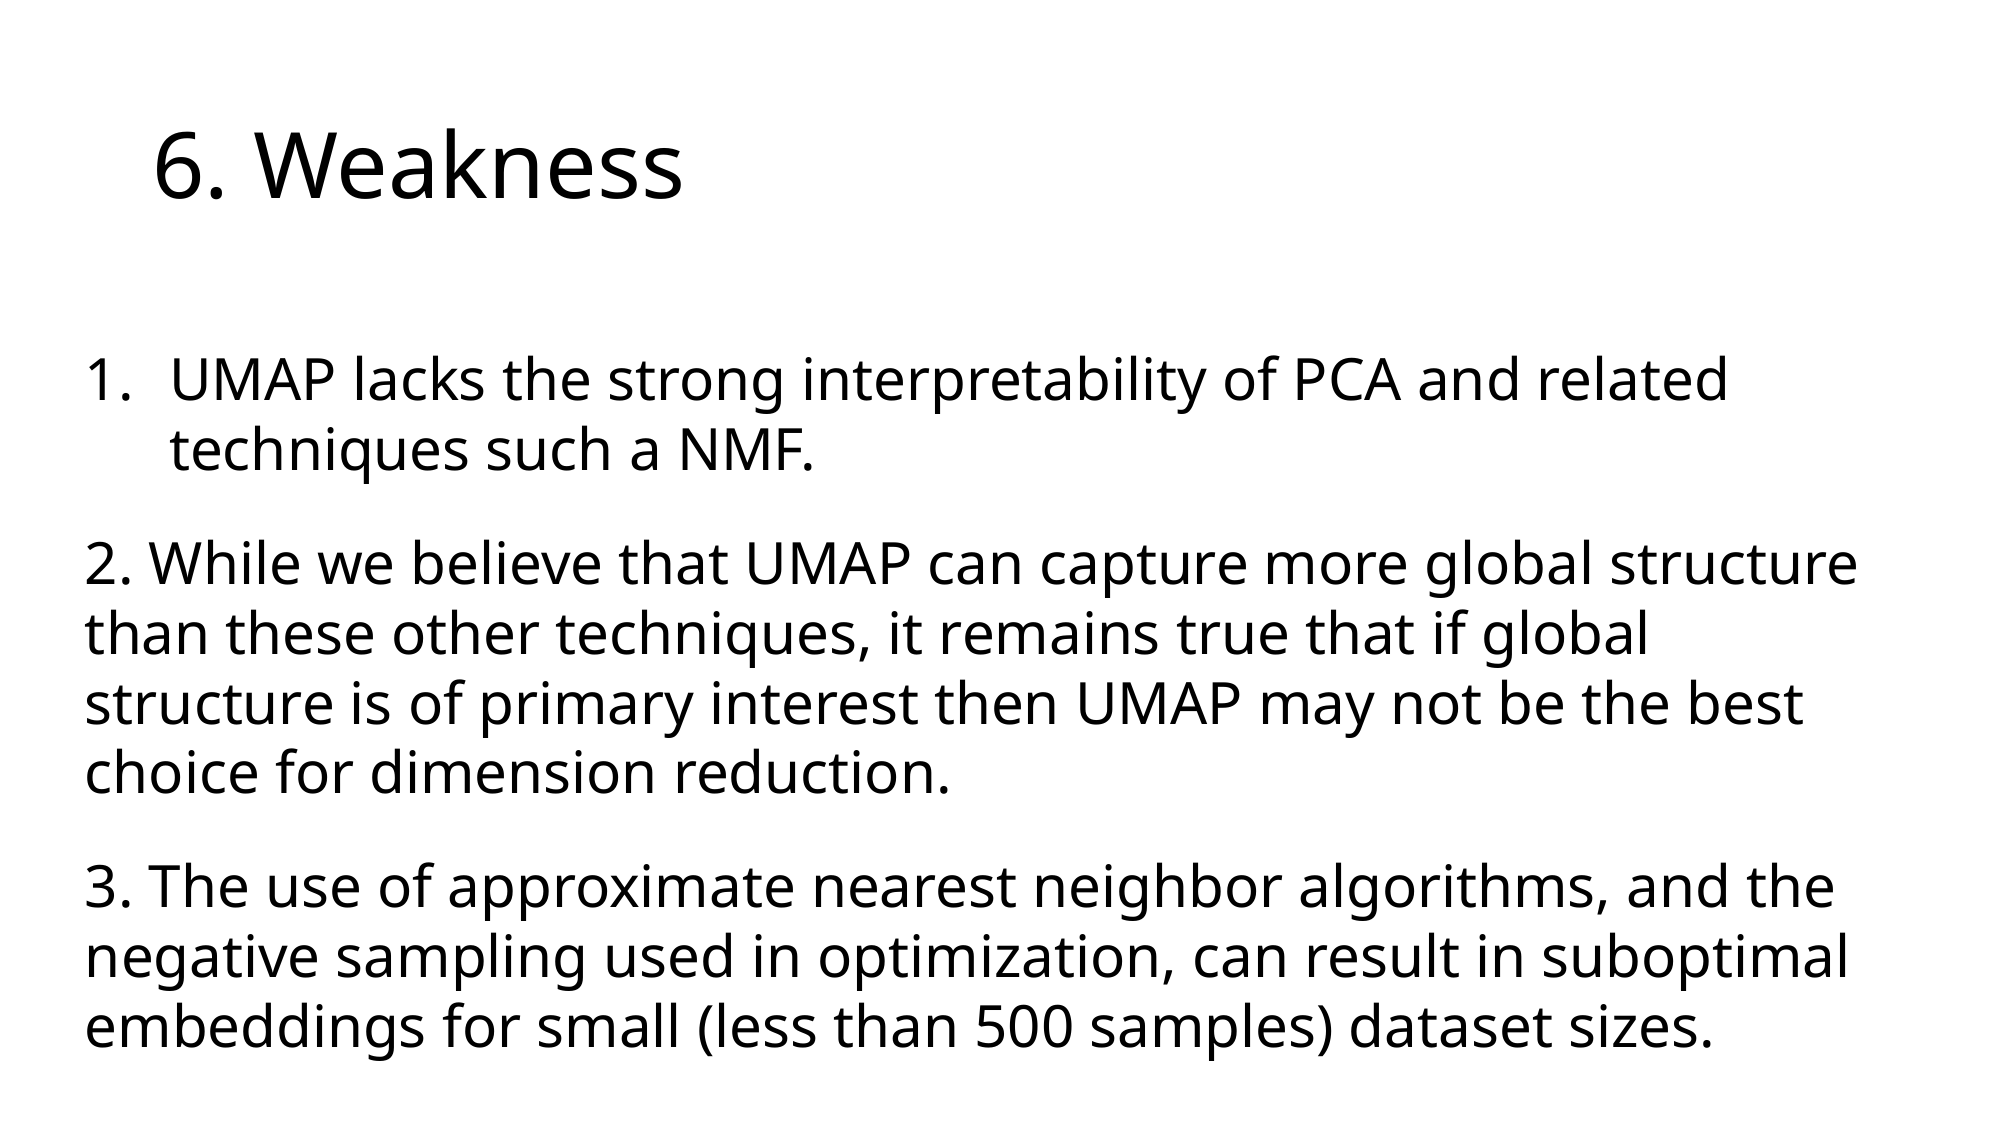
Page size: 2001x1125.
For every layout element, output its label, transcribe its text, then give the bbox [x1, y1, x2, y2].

text_box 3. The use of approximate nearest neighbor algorithms, and the negative sampling used in optimization, can result in suboptimal embeddings for small (less than 500 samples) dataset sizes. [70, 842, 1954, 1067]
text_box UMAP lacks the strong interpretability of PCA and related techniques such a NMF. [70, 334, 2000, 490]
text_box 2. While we believe that UMAP can capture more global structure than these other techniques, it remains true that if global structure is of primary interest then UMAP may not be the best choice for dimension reduction. [70, 518, 1914, 814]
title 6. Weakness [137, 59, 1892, 278]
